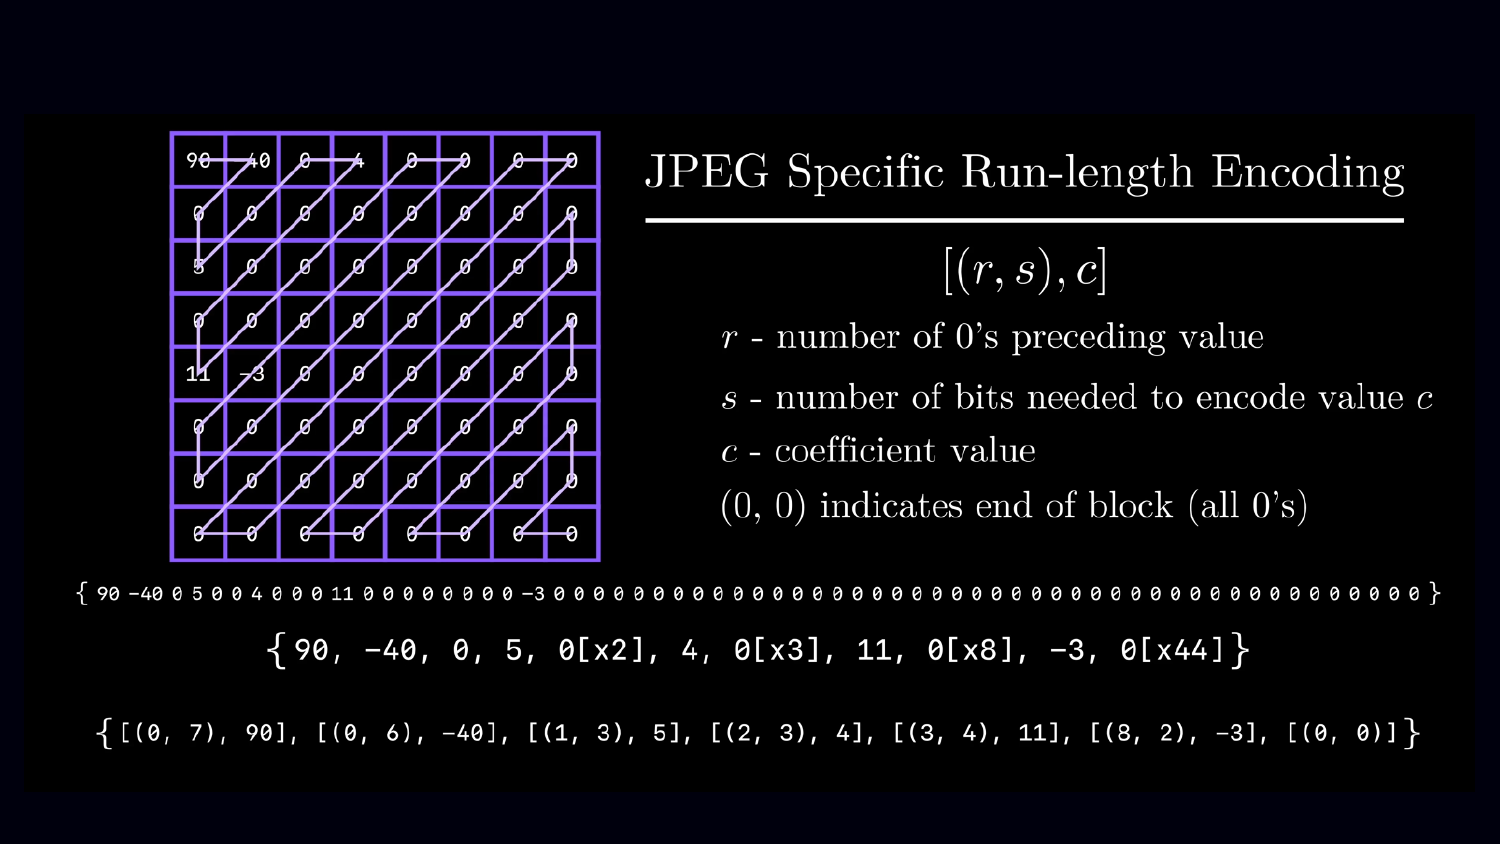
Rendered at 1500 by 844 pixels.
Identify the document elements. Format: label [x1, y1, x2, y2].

picture [24, 113, 1476, 792]
